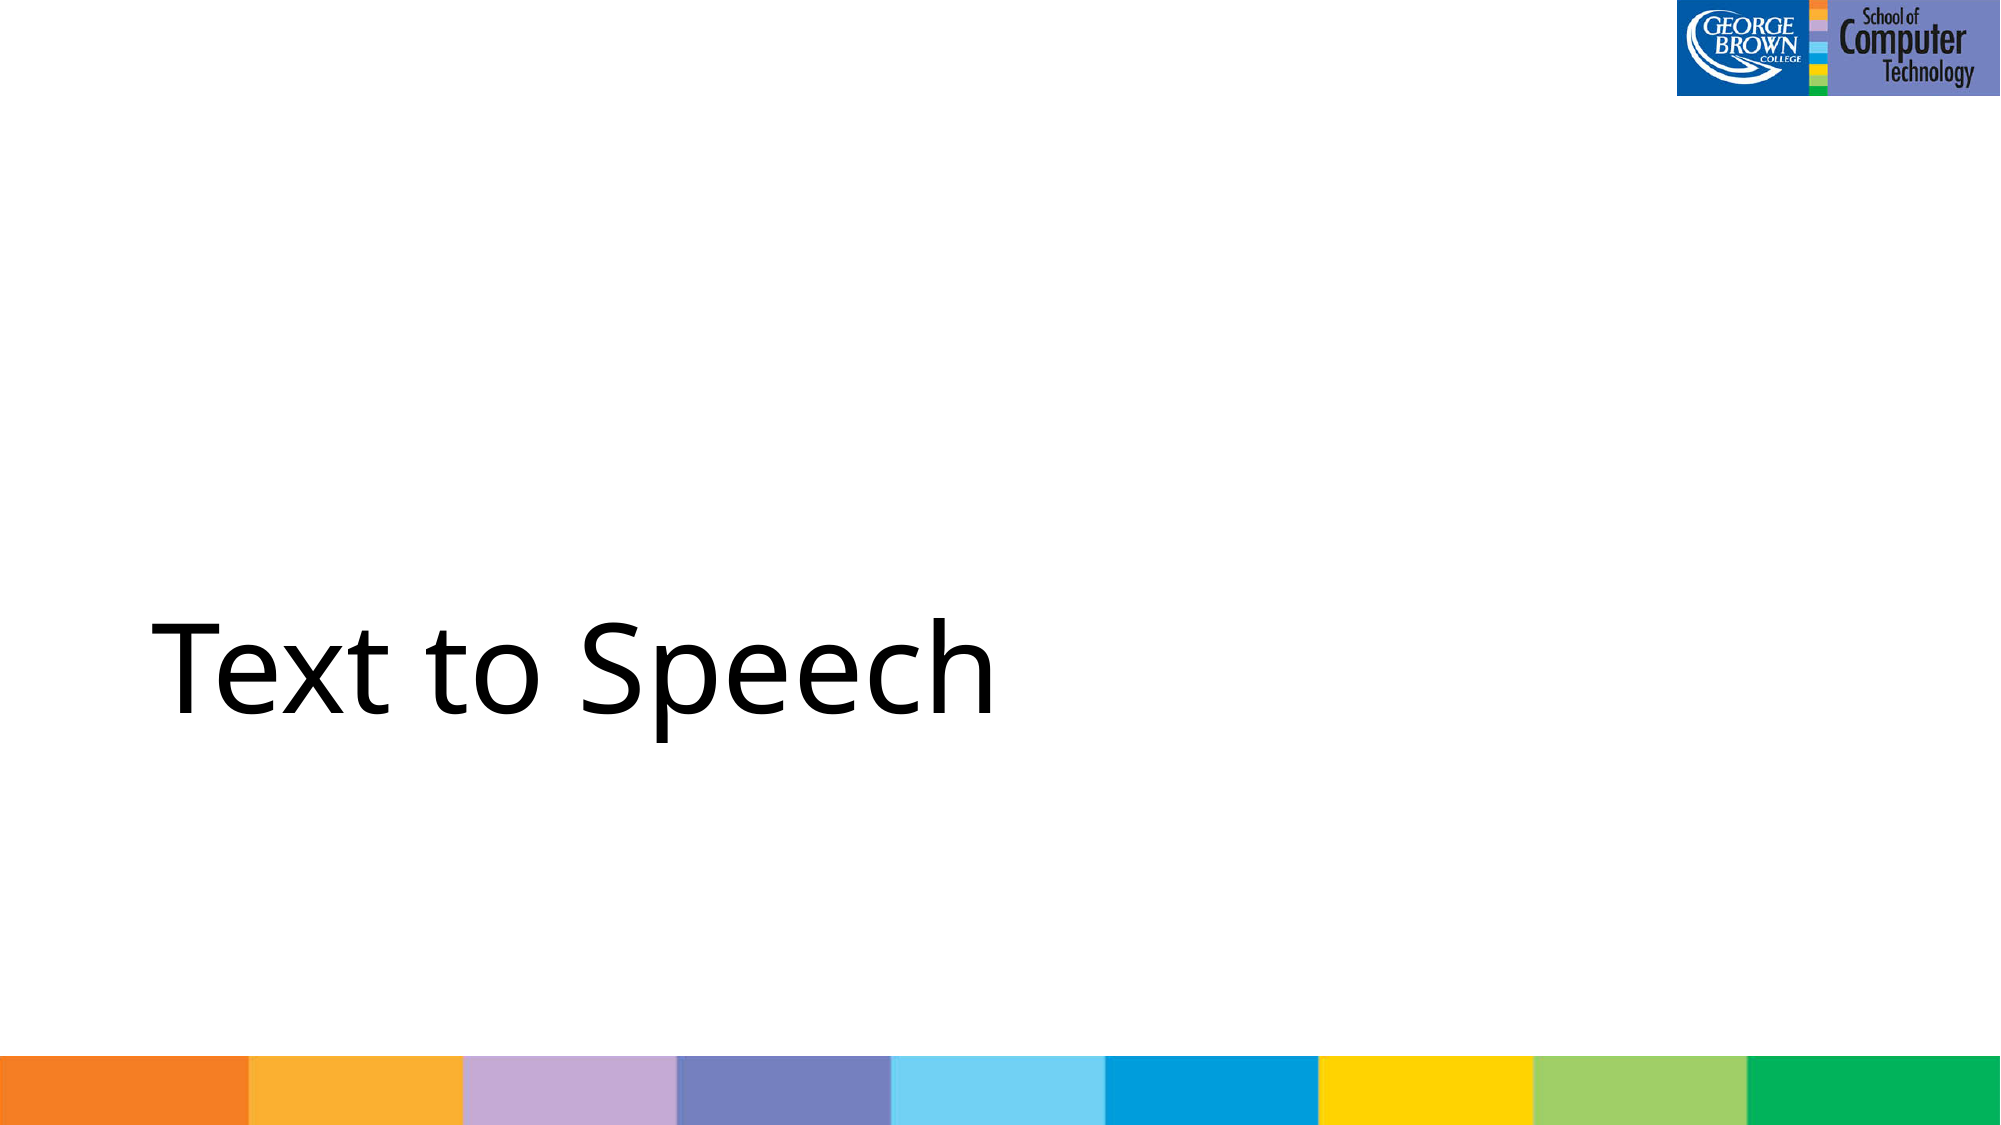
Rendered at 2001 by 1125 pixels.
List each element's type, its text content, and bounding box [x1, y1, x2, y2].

title Text to Speech [136, 280, 1862, 749]
picture [1677, 0, 2000, 96]
picture [1318, 1056, 2000, 1125]
picture [0, 1056, 1105, 1125]
